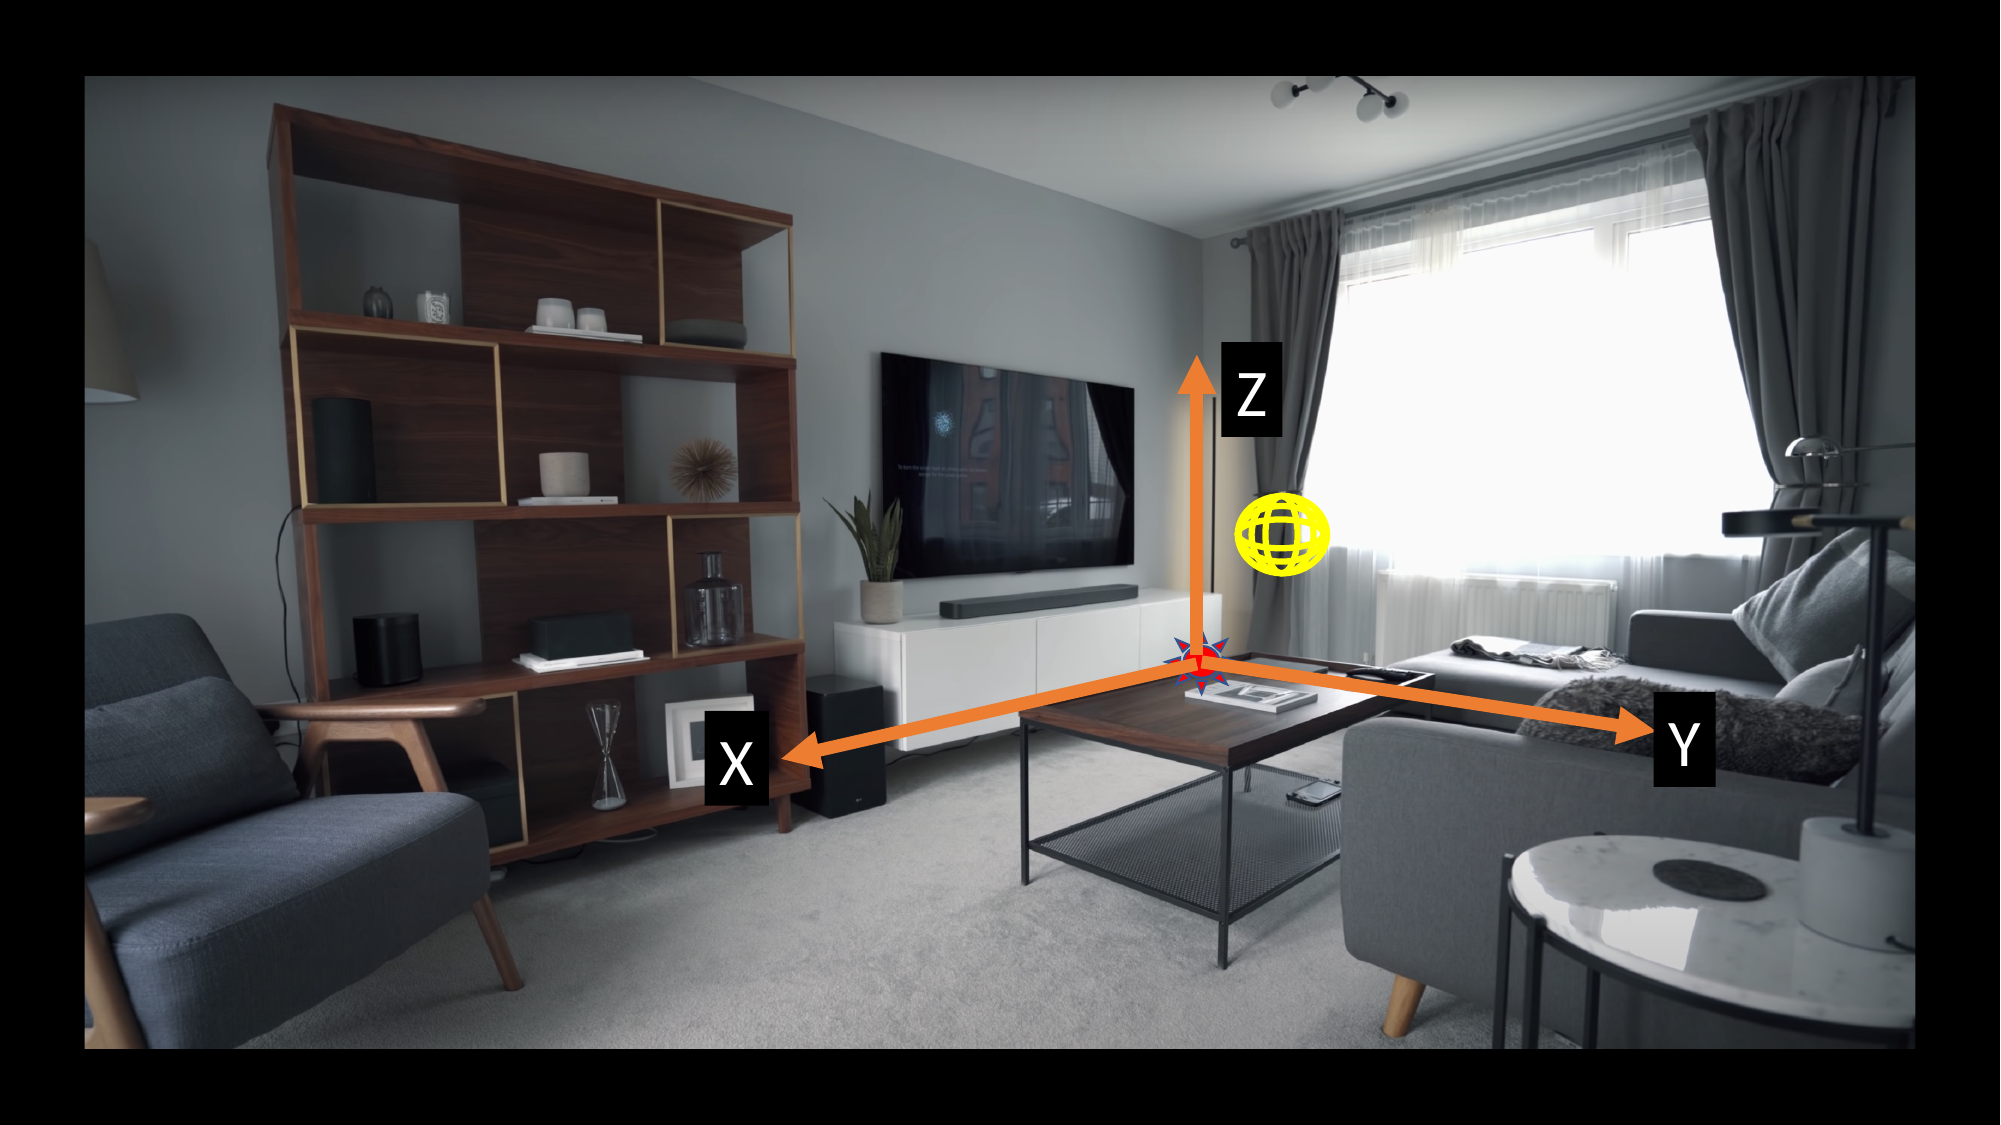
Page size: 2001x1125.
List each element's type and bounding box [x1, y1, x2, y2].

text_box [1237, 495, 1328, 574]
text_box [1201, 661, 1657, 732]
text_box [781, 663, 1197, 759]
picture [84, 76, 1916, 1049]
